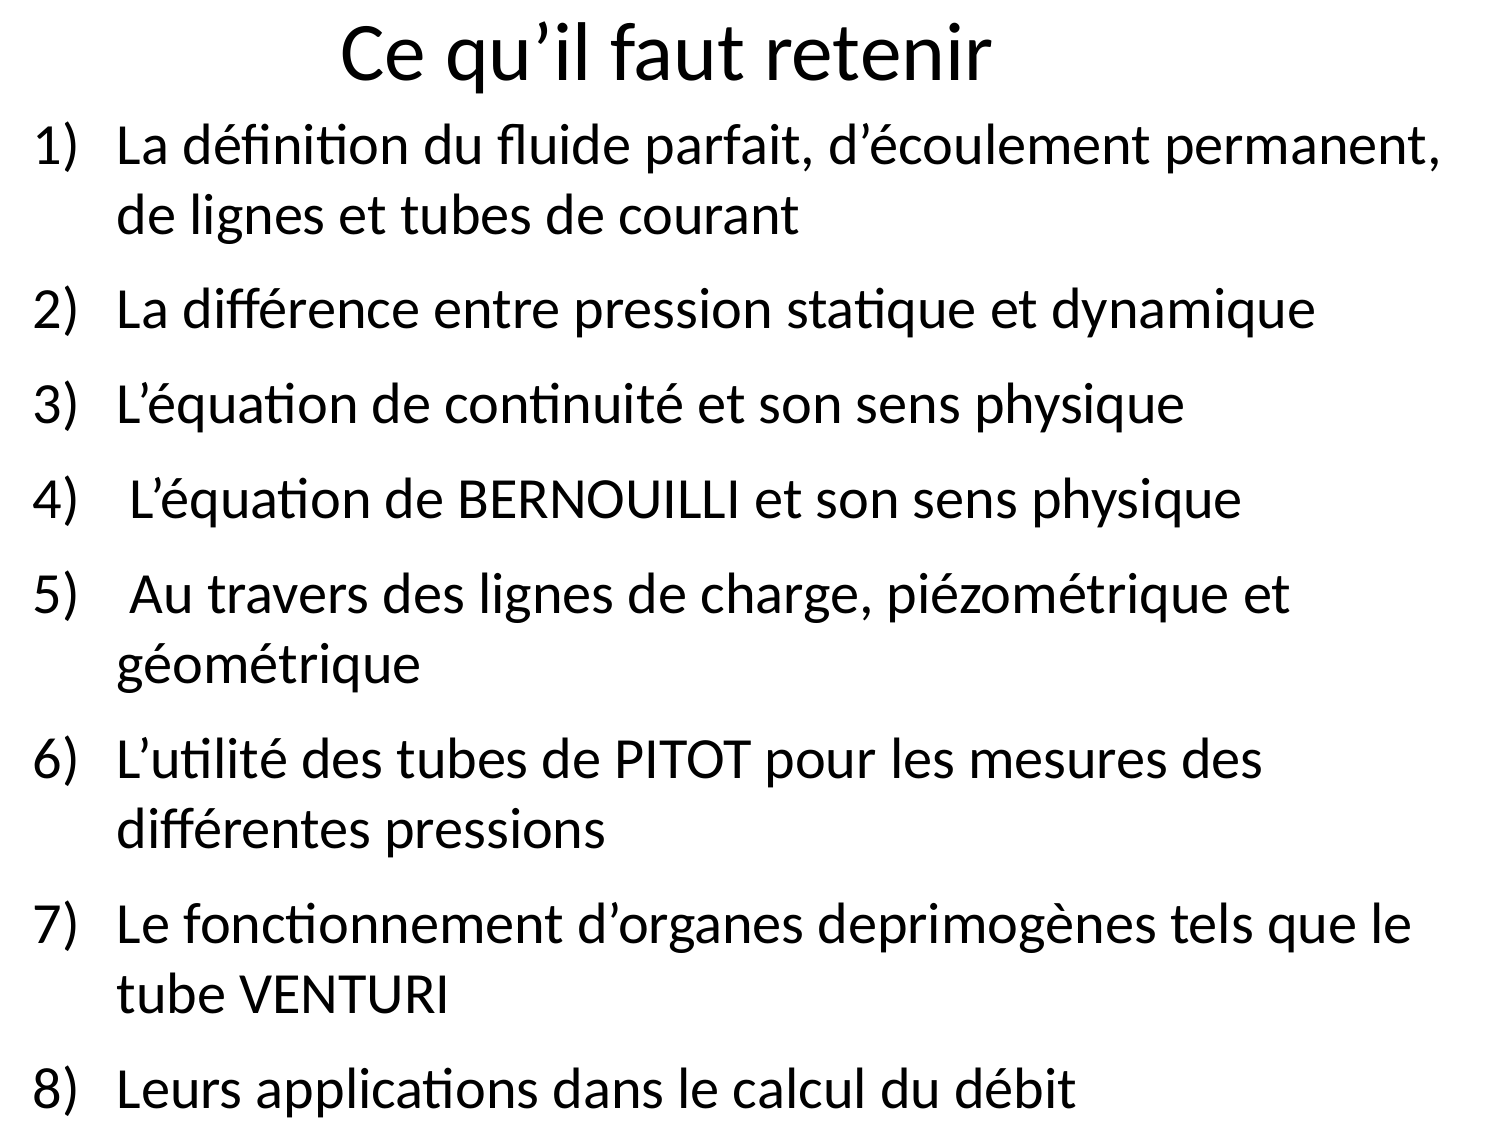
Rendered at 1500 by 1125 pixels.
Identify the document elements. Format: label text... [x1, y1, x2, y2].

text_box Ce qu’il faut retenir [100, 0, 1235, 98]
text_box La définition du fluide parfait, d’écoulement permanent, de lignes et tubes de courant La différence entre pression statique et dynamique L’équation de continuité et son sens physique L’équation de BERNOUILLI et son sens physique Au travers des lignes de charge, piézométrique et géométrique L’utilité des tubes de PITOT pour les mesures des différentes pressions Le fonctionnement d’organes deprimogènes tels que le tube VENTURI Leurs applications dans le calcul du débit [17, 98, 1471, 1125]
